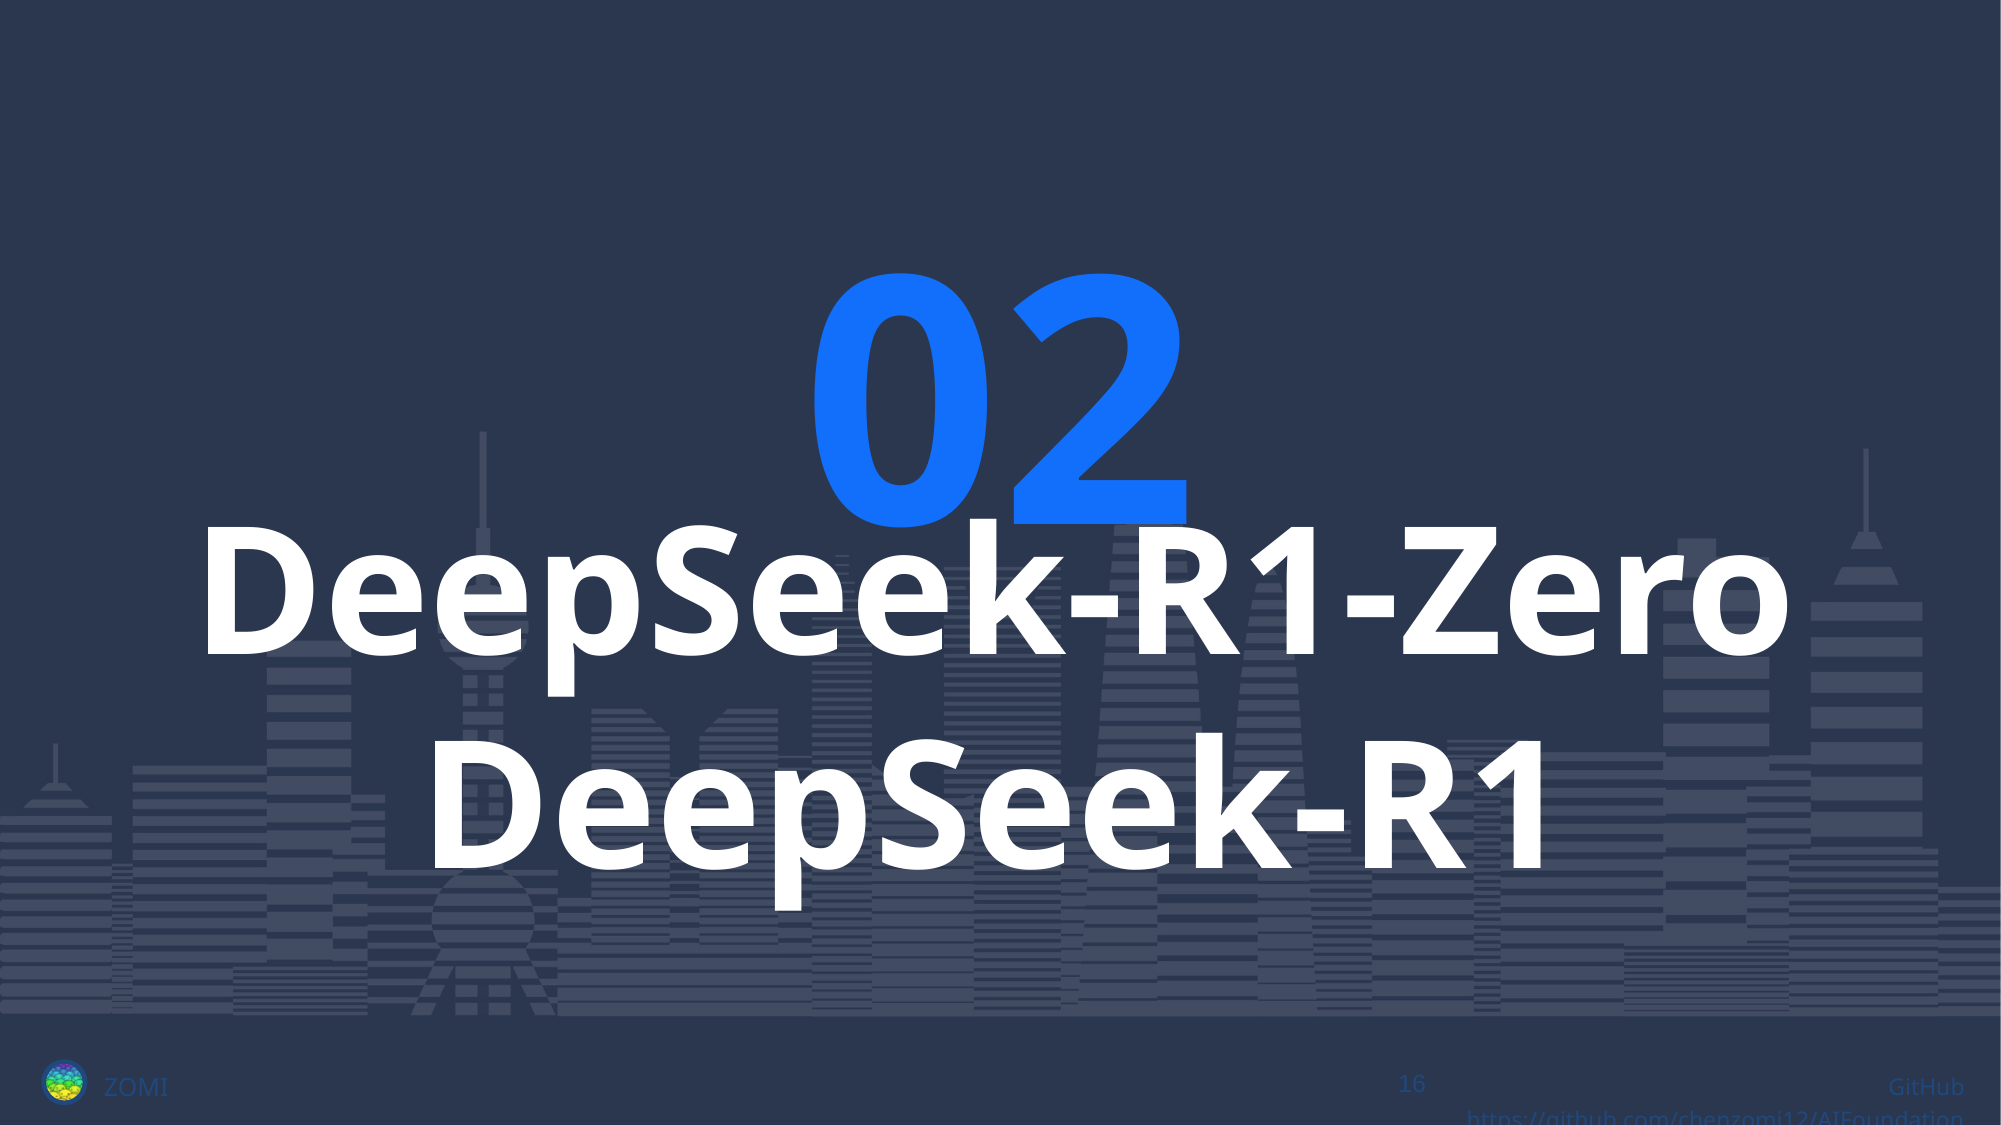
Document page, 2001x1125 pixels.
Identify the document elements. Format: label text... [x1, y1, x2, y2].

picture [1652, 1117, 1658, 1125]
picture [1744, 1117, 1752, 1125]
picture [1855, 1117, 1863, 1125]
picture [1578, 1117, 1584, 1125]
picture [1884, 1117, 1890, 1125]
picture [0, 0, 2001, 1125]
picture [1720, 1117, 1726, 1125]
text_box 02 [787, 171, 1213, 394]
picture [1897, 1117, 1904, 1125]
picture [1501, 1117, 1508, 1125]
picture [1606, 1117, 1613, 1125]
picture [1953, 1117, 1959, 1125]
picture [1470, 1117, 1476, 1125]
picture [1637, 1117, 1645, 1125]
picture [1938, 1117, 1946, 1125]
picture [1693, 1117, 1699, 1125]
list DeepSeek-R1-Zero DeepSeek-R1 [79, 394, 1910, 986]
picture [1759, 1117, 1765, 1125]
picture [1548, 1117, 1555, 1125]
